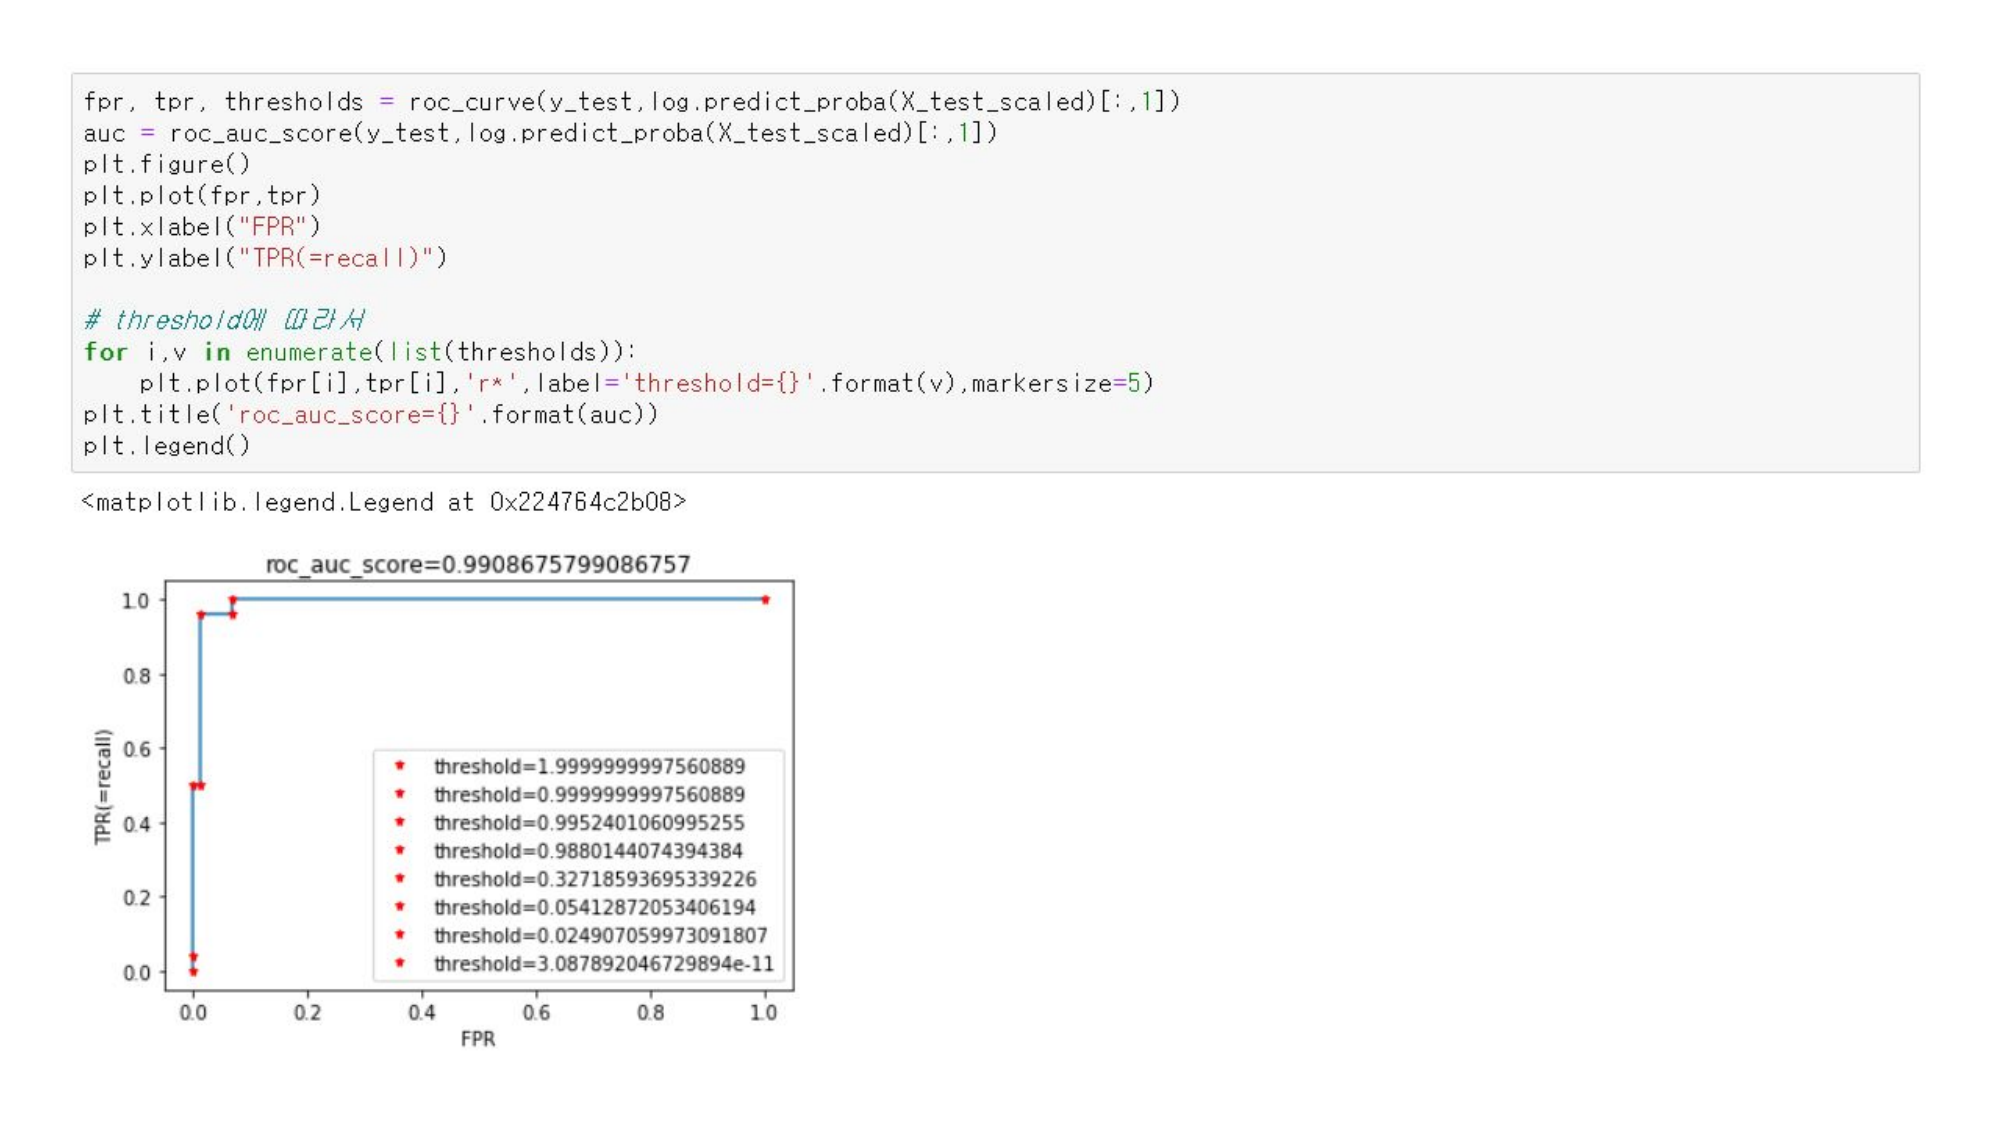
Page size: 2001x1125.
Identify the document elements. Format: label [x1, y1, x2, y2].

picture [61, 61, 1938, 1063]
